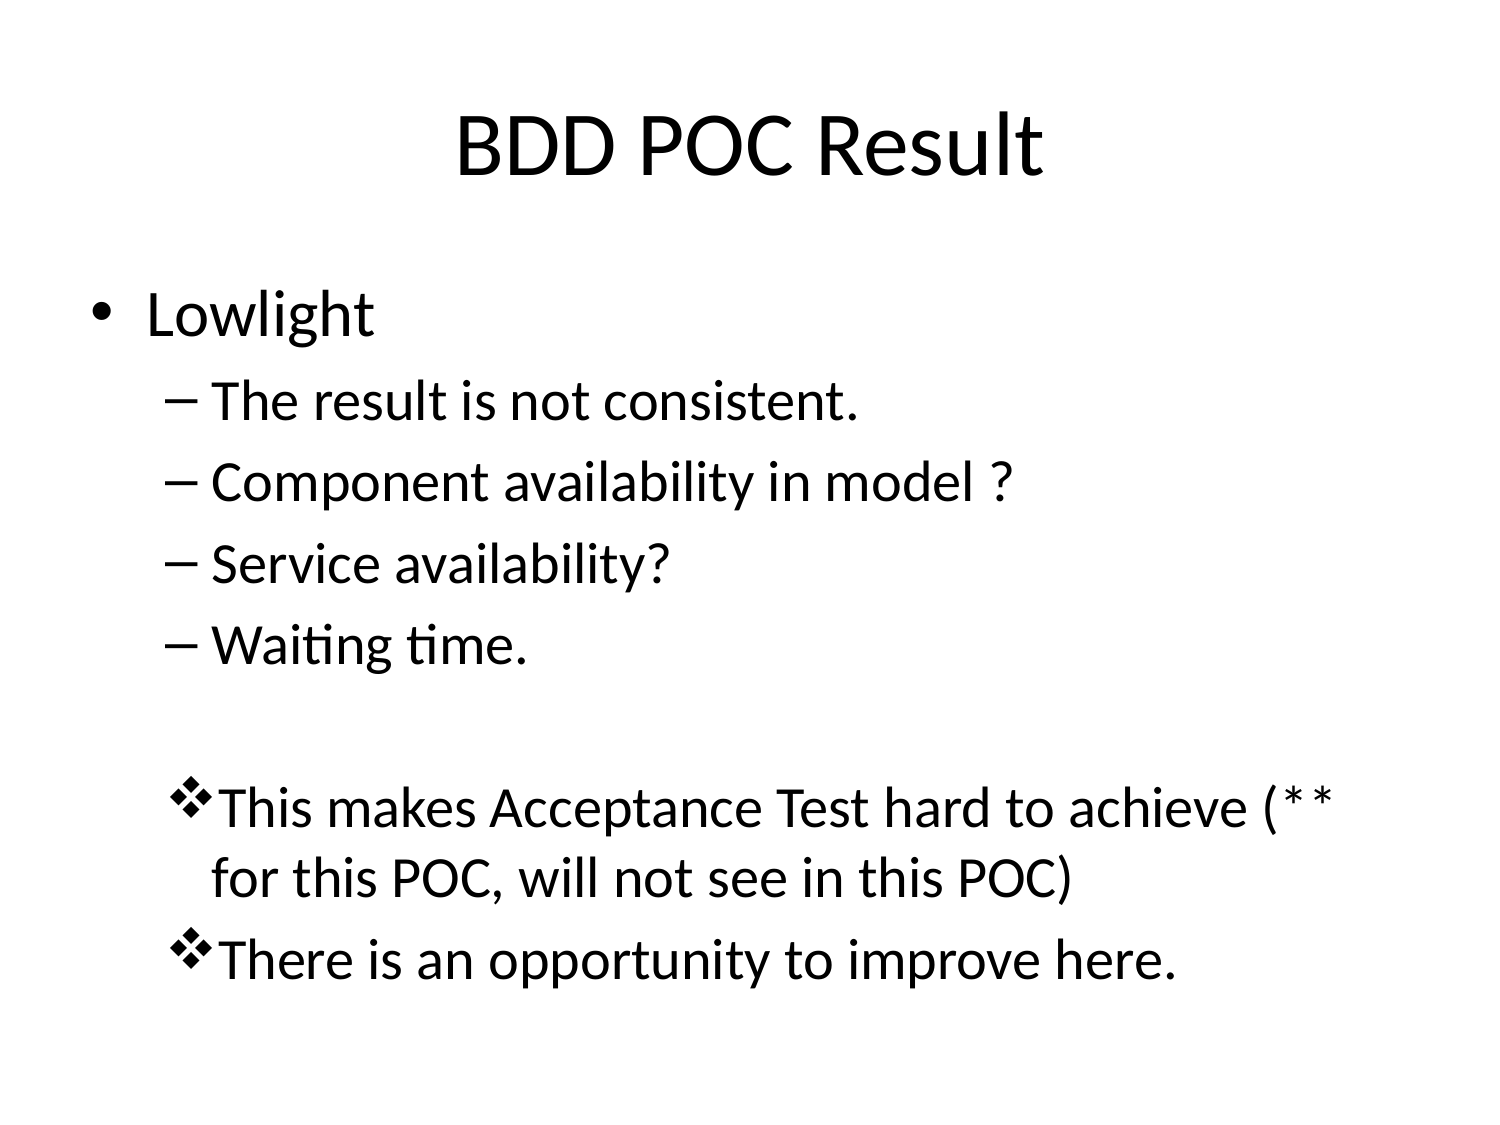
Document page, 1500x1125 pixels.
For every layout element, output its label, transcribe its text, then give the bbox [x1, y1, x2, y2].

title BDD POC Result [75, 45, 1425, 233]
list Lowlight The result is not consistent. Component availability in model ? Service availability? Waiting time. This makes Acceptance Test hard to achieve (** for this POC, will not see in this POC) There is an opportunity to improve here. [75, 262, 1425, 1005]
